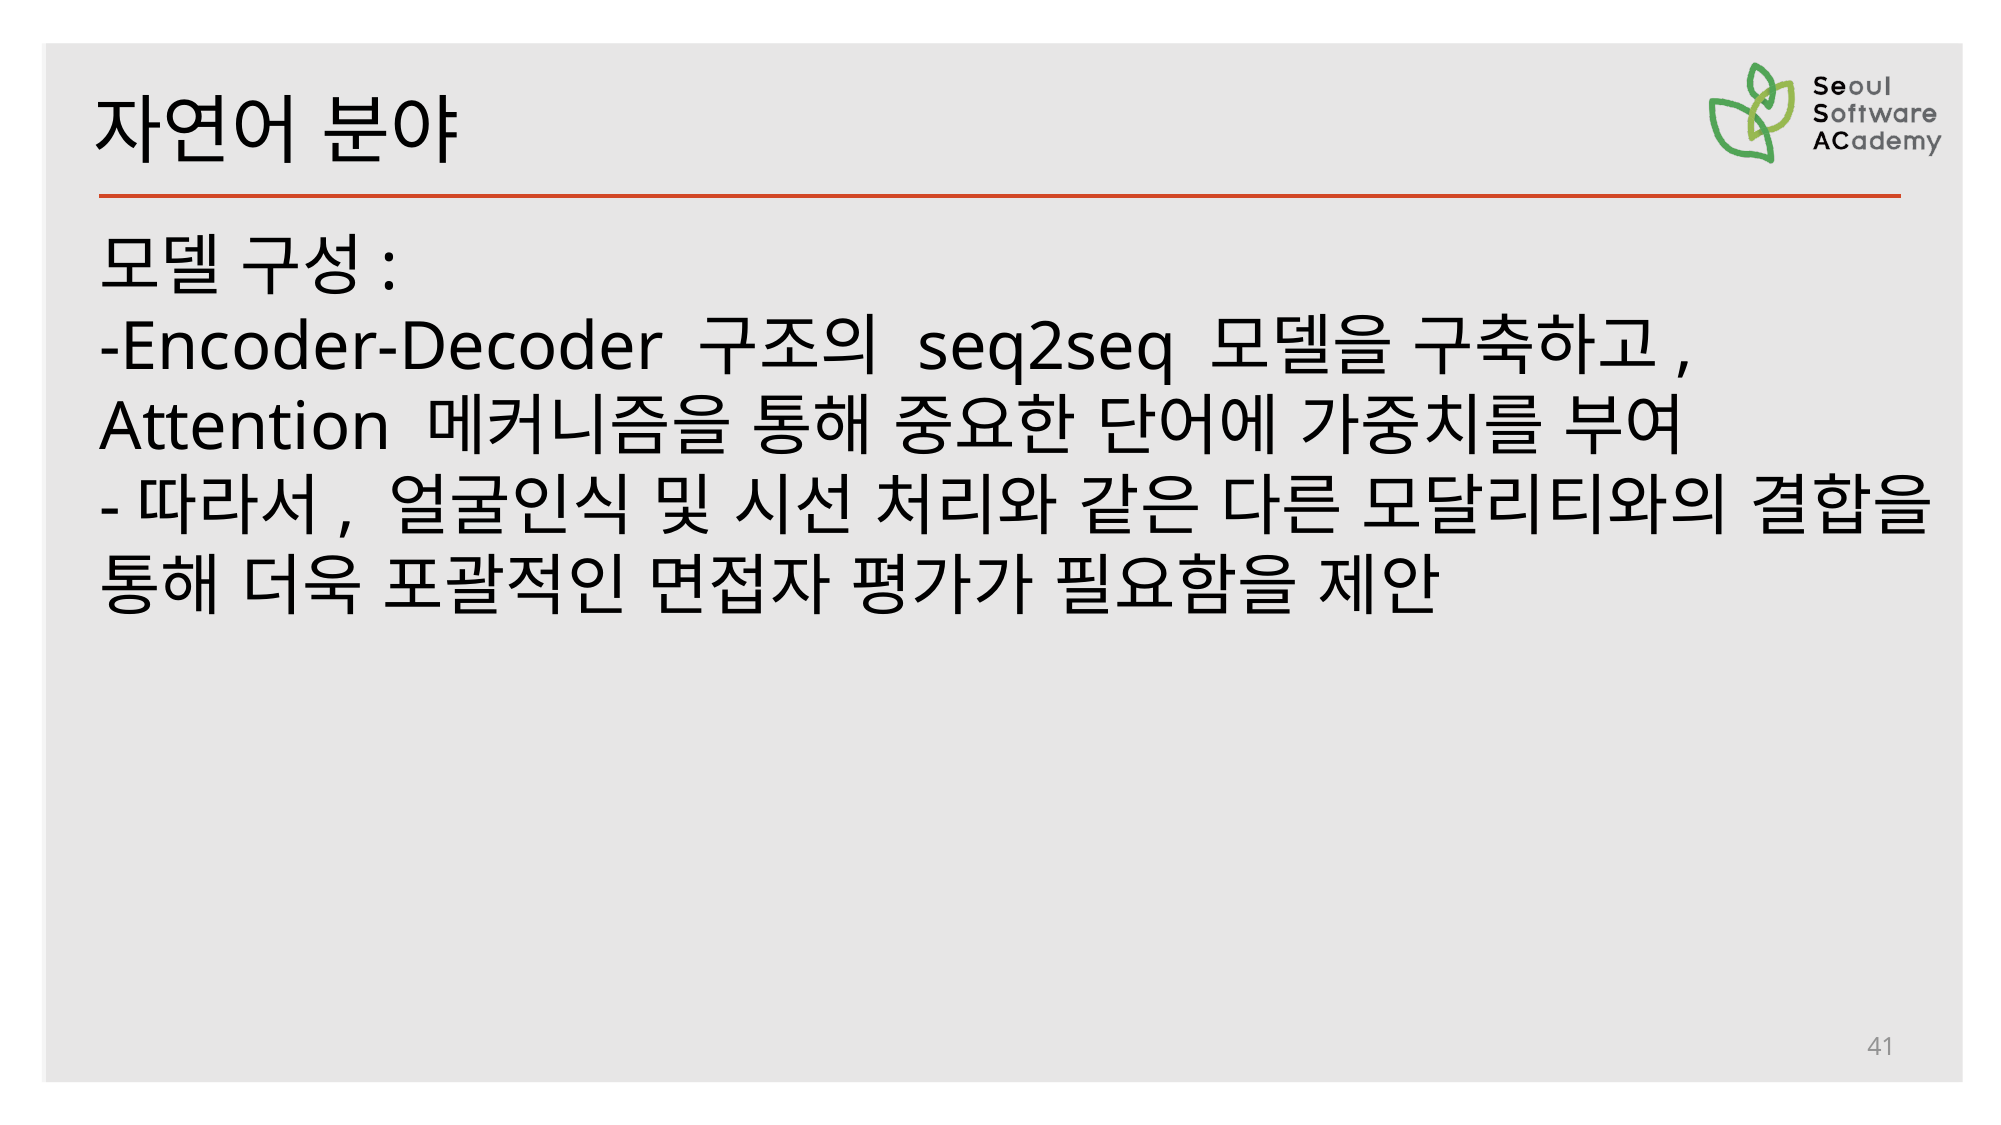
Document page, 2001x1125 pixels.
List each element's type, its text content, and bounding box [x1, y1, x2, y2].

text_box 자연어 분야 [78, 75, 475, 180]
slide_number 41 [1373, 1017, 1911, 1078]
picture [1684, 35, 1997, 200]
text_box 모델 구성: -Encoder-Decoder 구조의 seq2seq 모델을 구축하고, Attention 메커니즘을 통해 중요한 단어에 가중치를 부여 -따라서, 얼굴인식 및 시선 처리와 같은 다른 모달리티와의 결합을 통해 더욱 포괄적인 면접자 평가가 필요함을 제안 [84, 215, 1958, 711]
